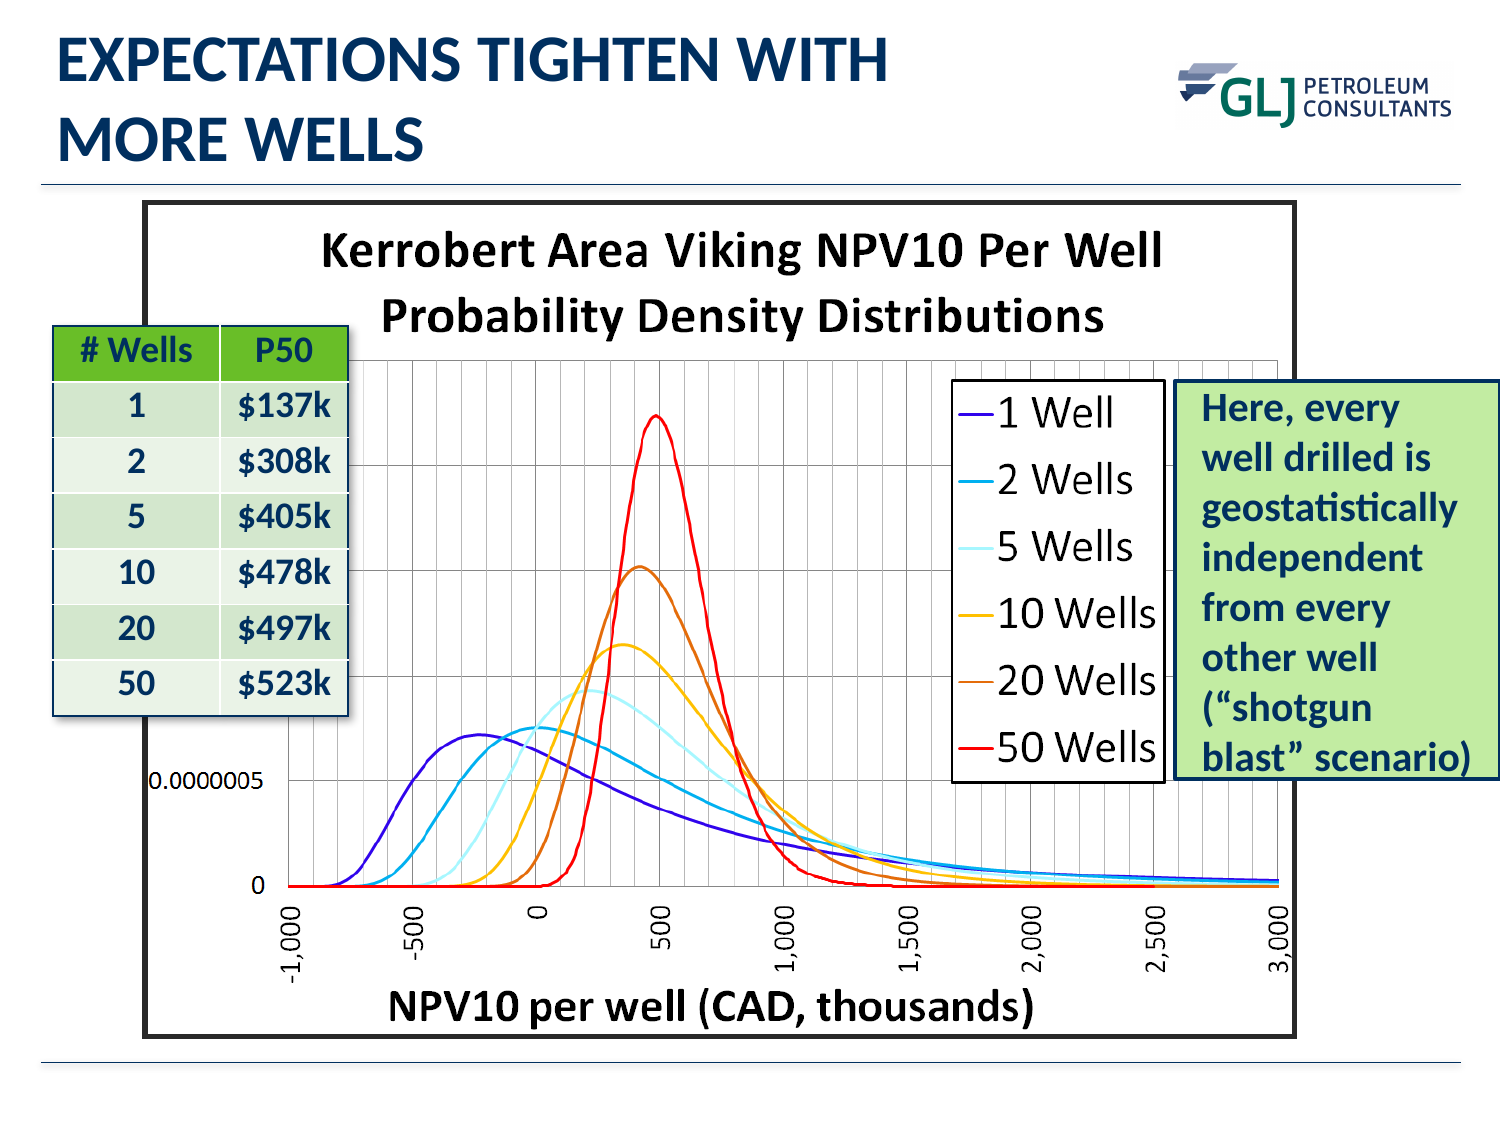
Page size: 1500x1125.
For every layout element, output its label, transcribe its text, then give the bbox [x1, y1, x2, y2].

picture [1175, 61, 1454, 130]
title Expectations tighten with more wells [41, 29, 1144, 160]
text_box Here, every well drilled is geostatistically independent from every other well (“shotgun blast” scenario) [1298, 379, 1500, 781]
table_cell 1 [54, 383, 142, 437]
picture [147, 204, 1293, 1034]
table_cell 5 [54, 494, 142, 548]
table_cell 50 [54, 661, 142, 715]
table_cell 2 [54, 438, 142, 492]
table_cell 10 [54, 550, 142, 604]
table_cell 20 [54, 605, 142, 659]
table_header # Wells [54, 327, 142, 381]
